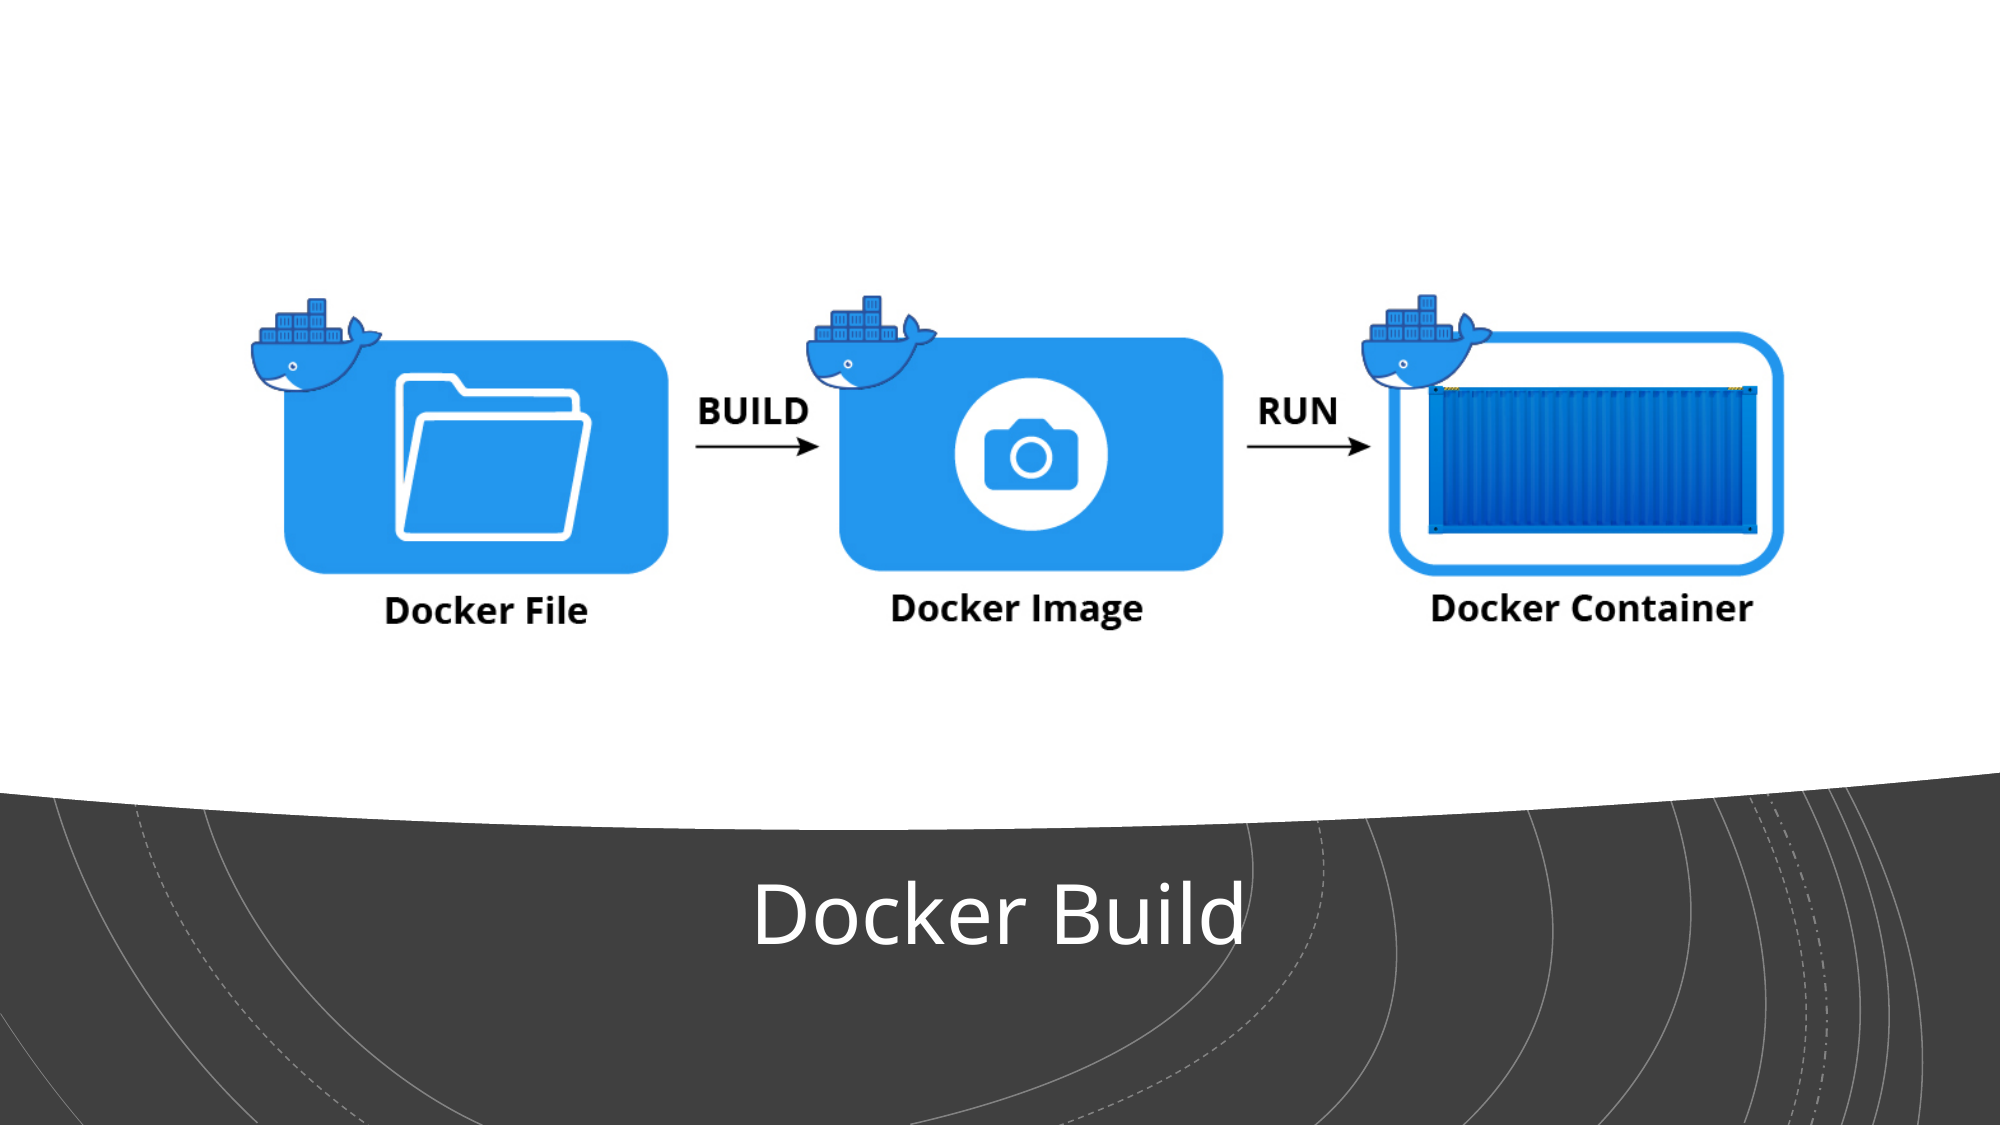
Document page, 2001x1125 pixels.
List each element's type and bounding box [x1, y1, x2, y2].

text_box [0, 0, 1999, 1125]
picture [204, 208, 1820, 714]
